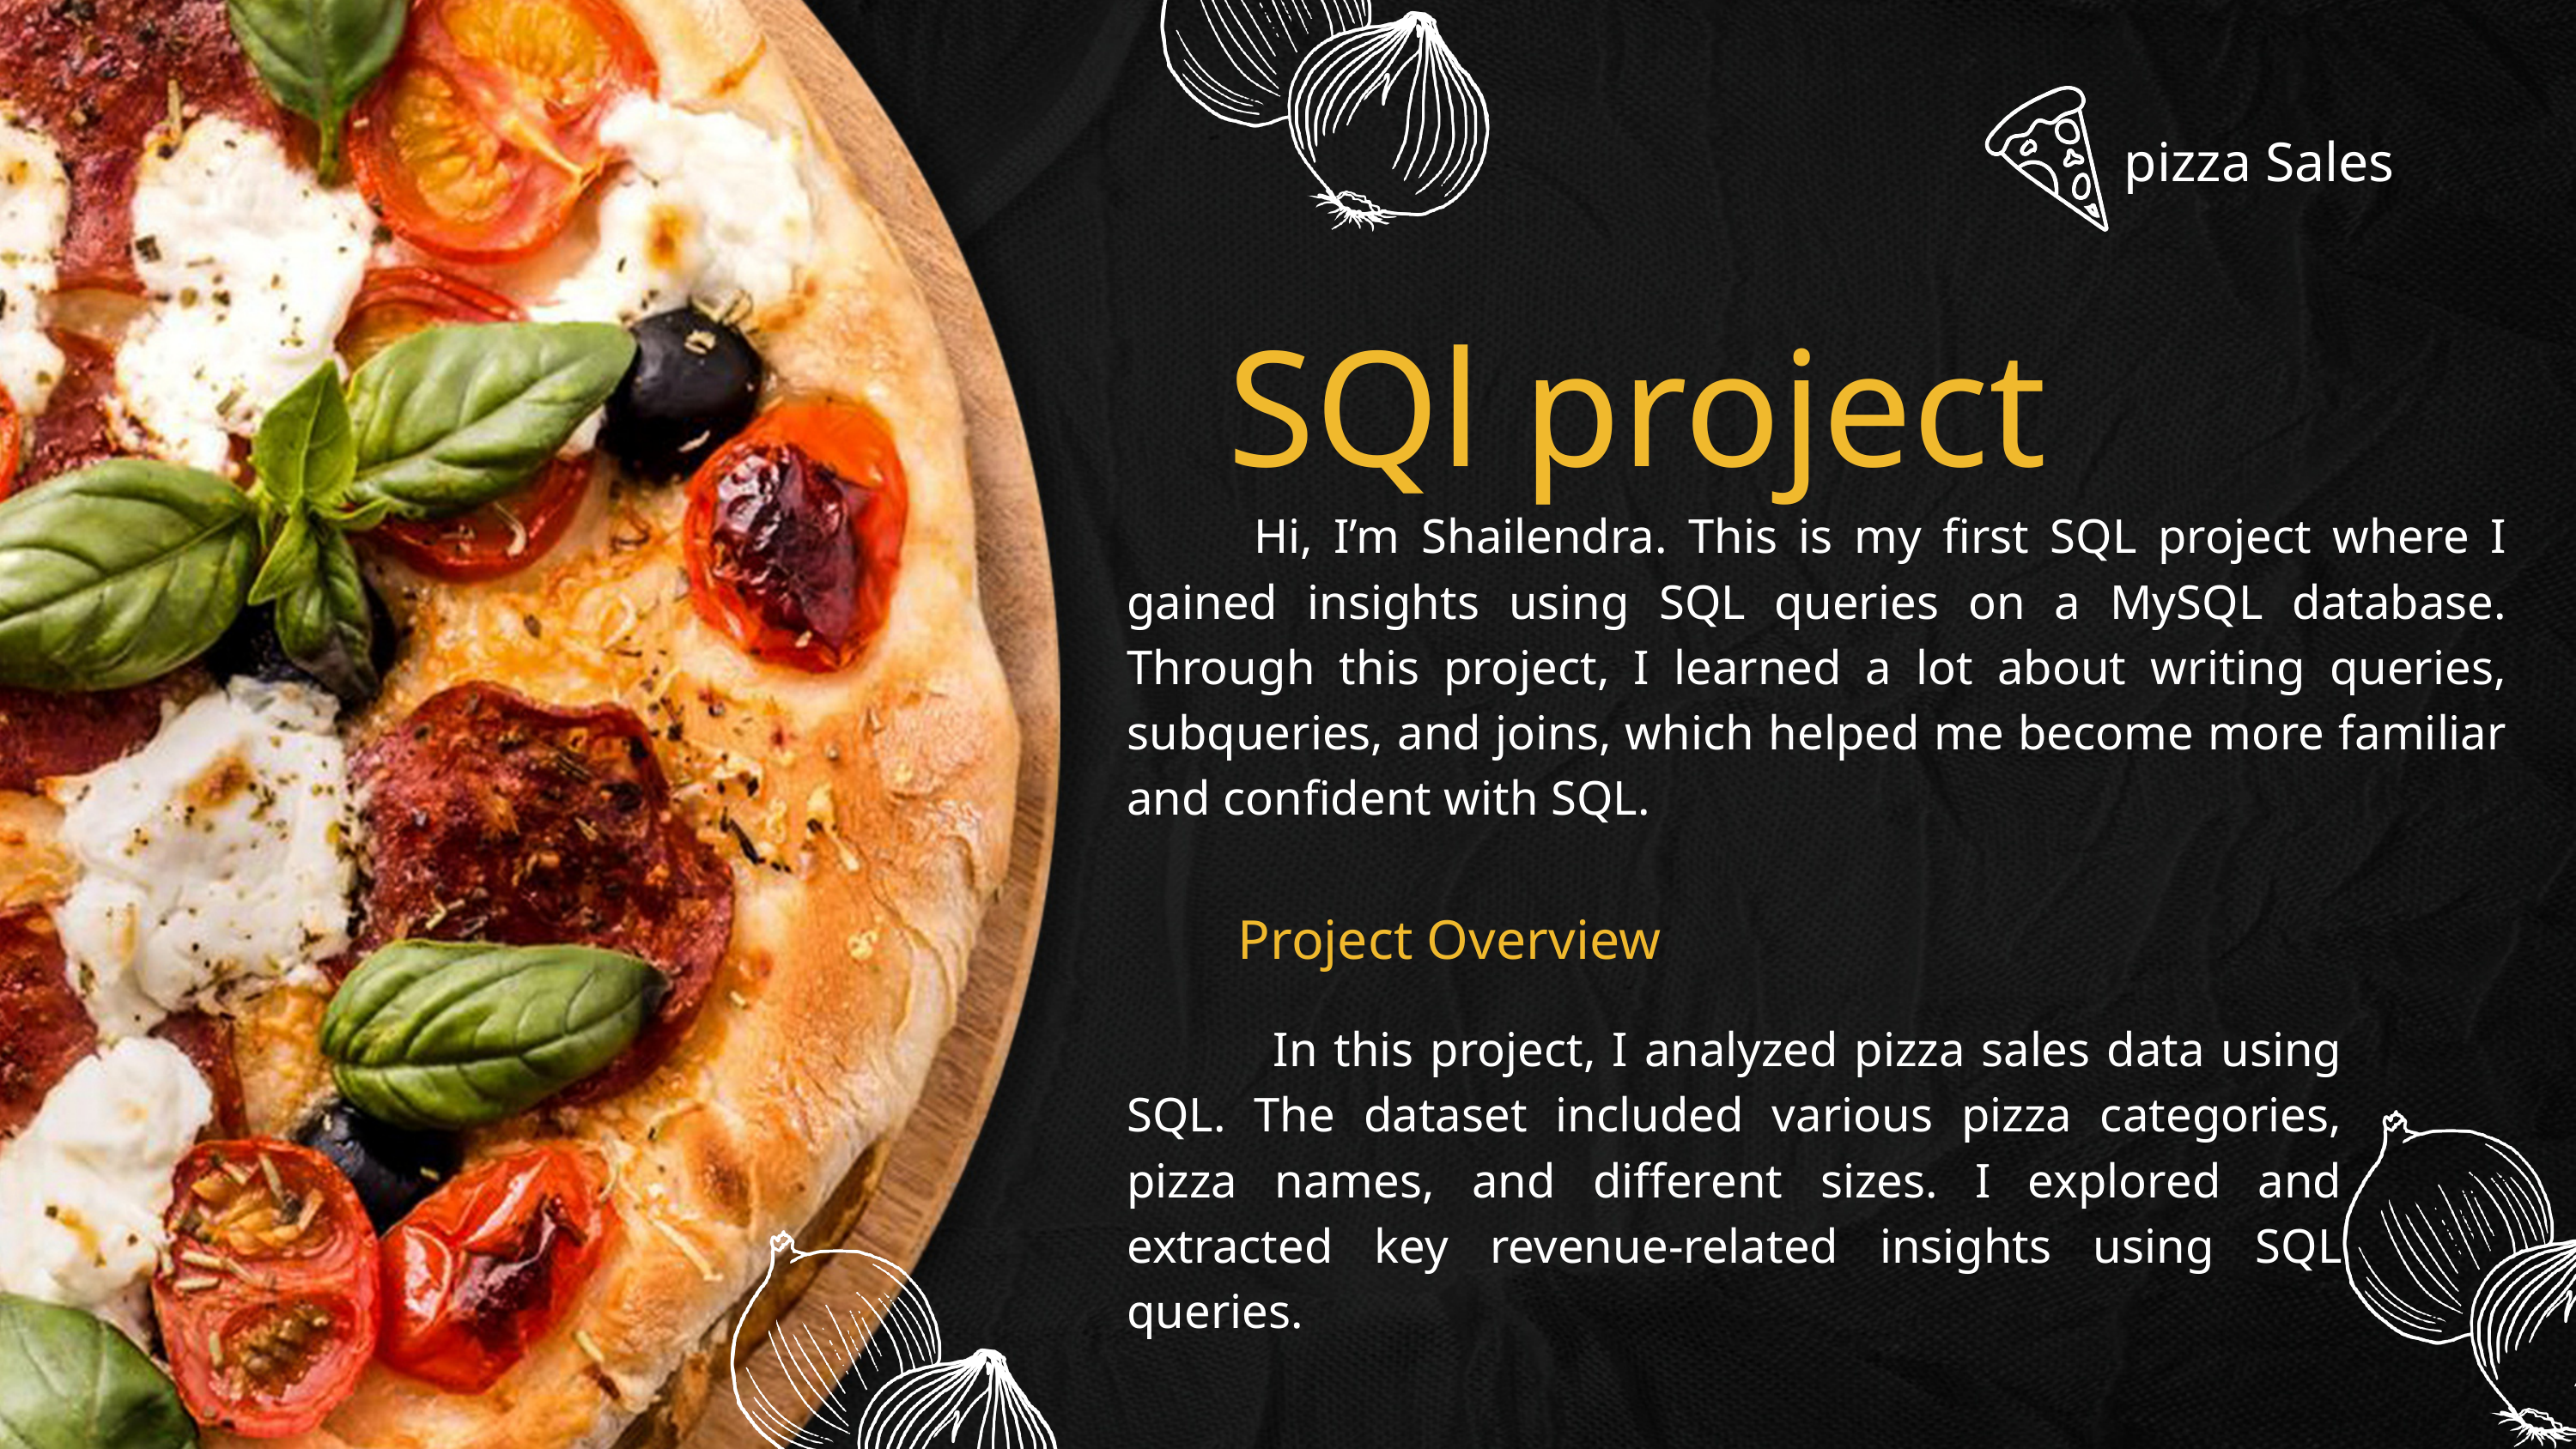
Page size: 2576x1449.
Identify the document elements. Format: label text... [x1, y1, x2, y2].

text_box In this project, I analyzed pizza sales data using SQL. The dataset included various pizza categories, pizza names, and different sizes. I explored and extracted key revenue-related insights using SQL queries. [1127, 1010, 2343, 1338]
text_box [0, 0, 2576, 1449]
text_box pizza Sales [2110, 138, 2473, 193]
text_box SQl project [1227, 338, 2429, 497]
text_box [2342, 1110, 2576, 1449]
text_box [1984, 86, 2109, 232]
text_box [1160, 0, 1490, 232]
text_box Project Overview [1237, 916, 1829, 971]
text_box Hi, I’m Shailendra. This is my first SQL project where I gained insights using SQL queries on a MySQL database. Through this project, I learned a lot about writing queries, subqueries, and joins, which helped me become more familiar and confident with SQL. [1127, 497, 2508, 825]
text_box [730, 1230, 1060, 1449]
